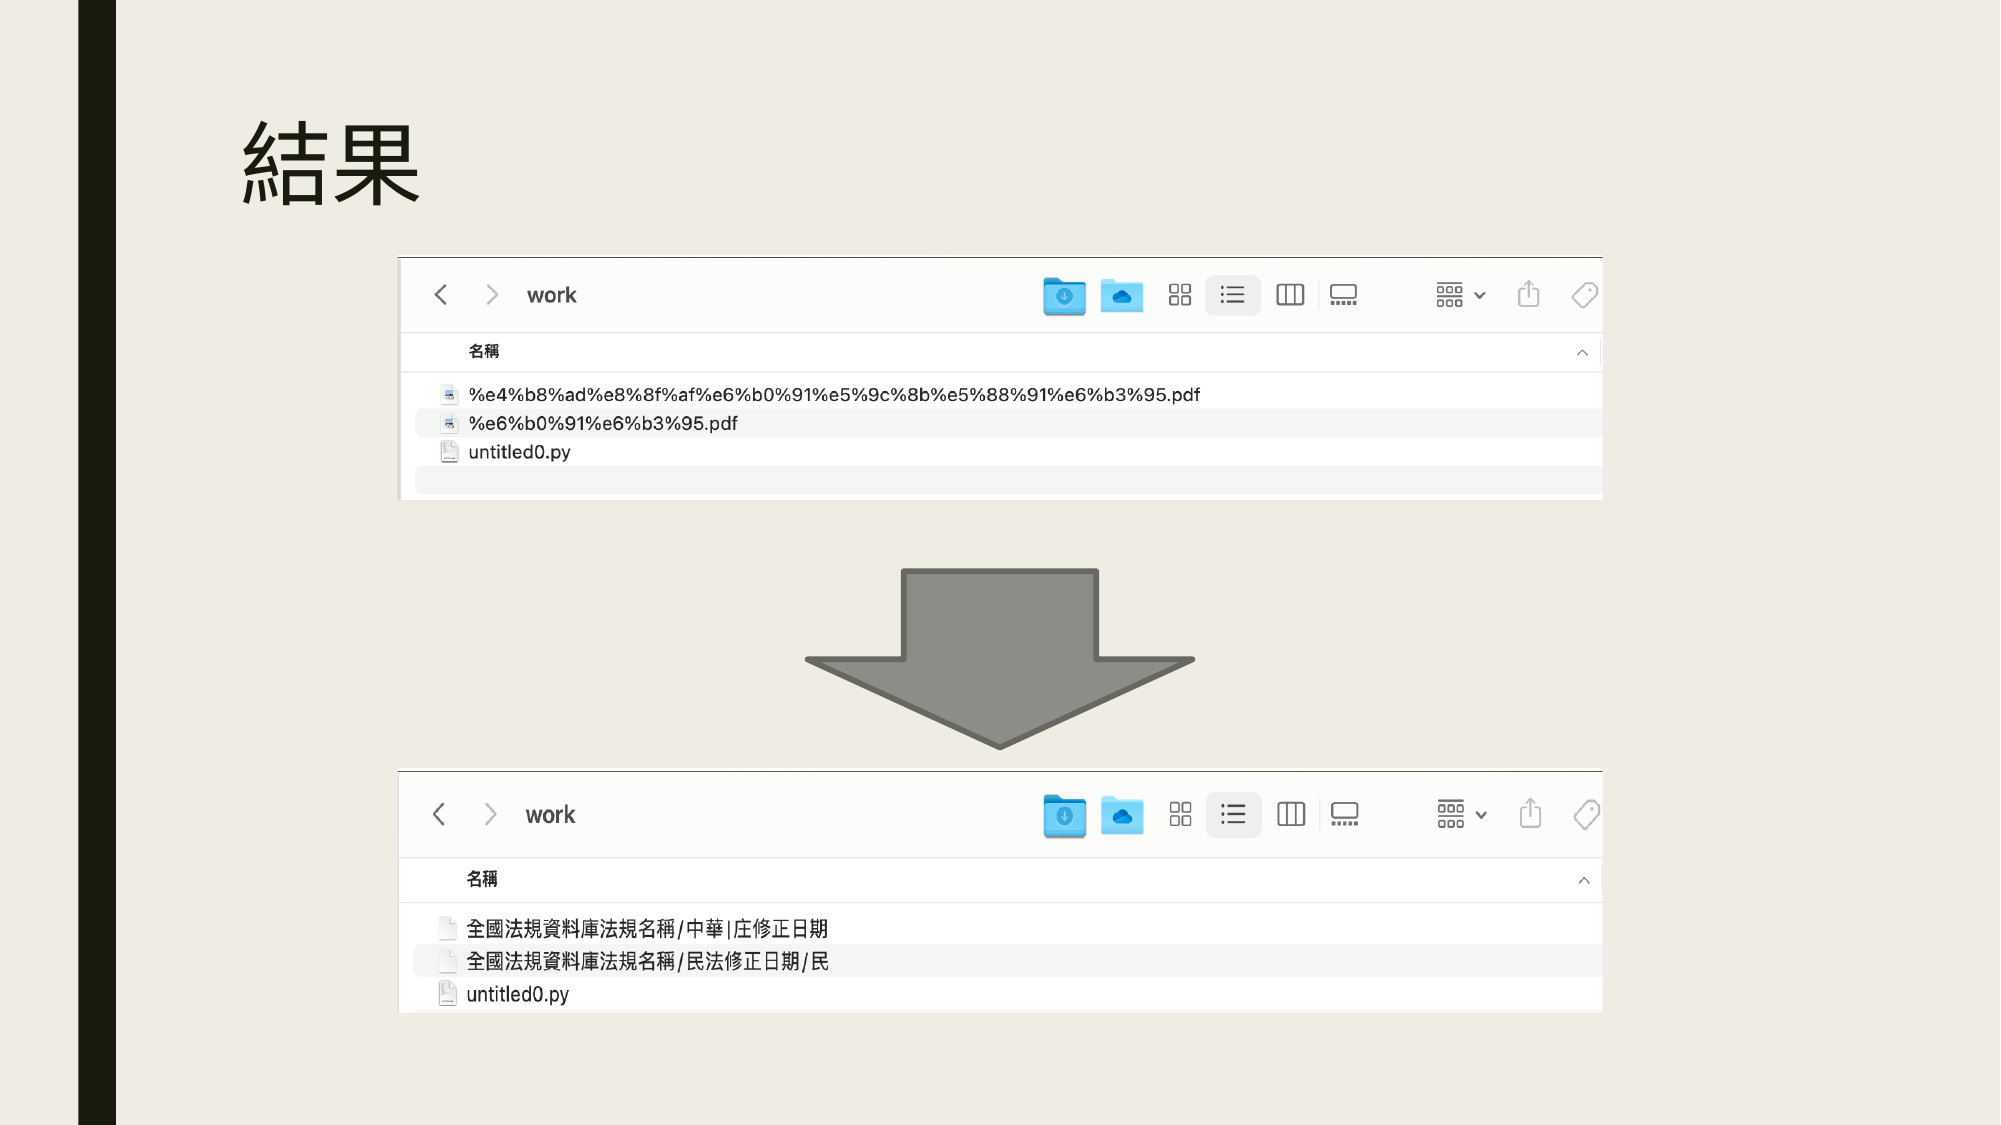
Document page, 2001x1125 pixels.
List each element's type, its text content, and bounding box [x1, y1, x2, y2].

title 結果 [225, 112, 1800, 357]
text_box [804, 568, 1196, 751]
picture [397, 768, 1603, 1013]
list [397, 255, 1603, 500]
